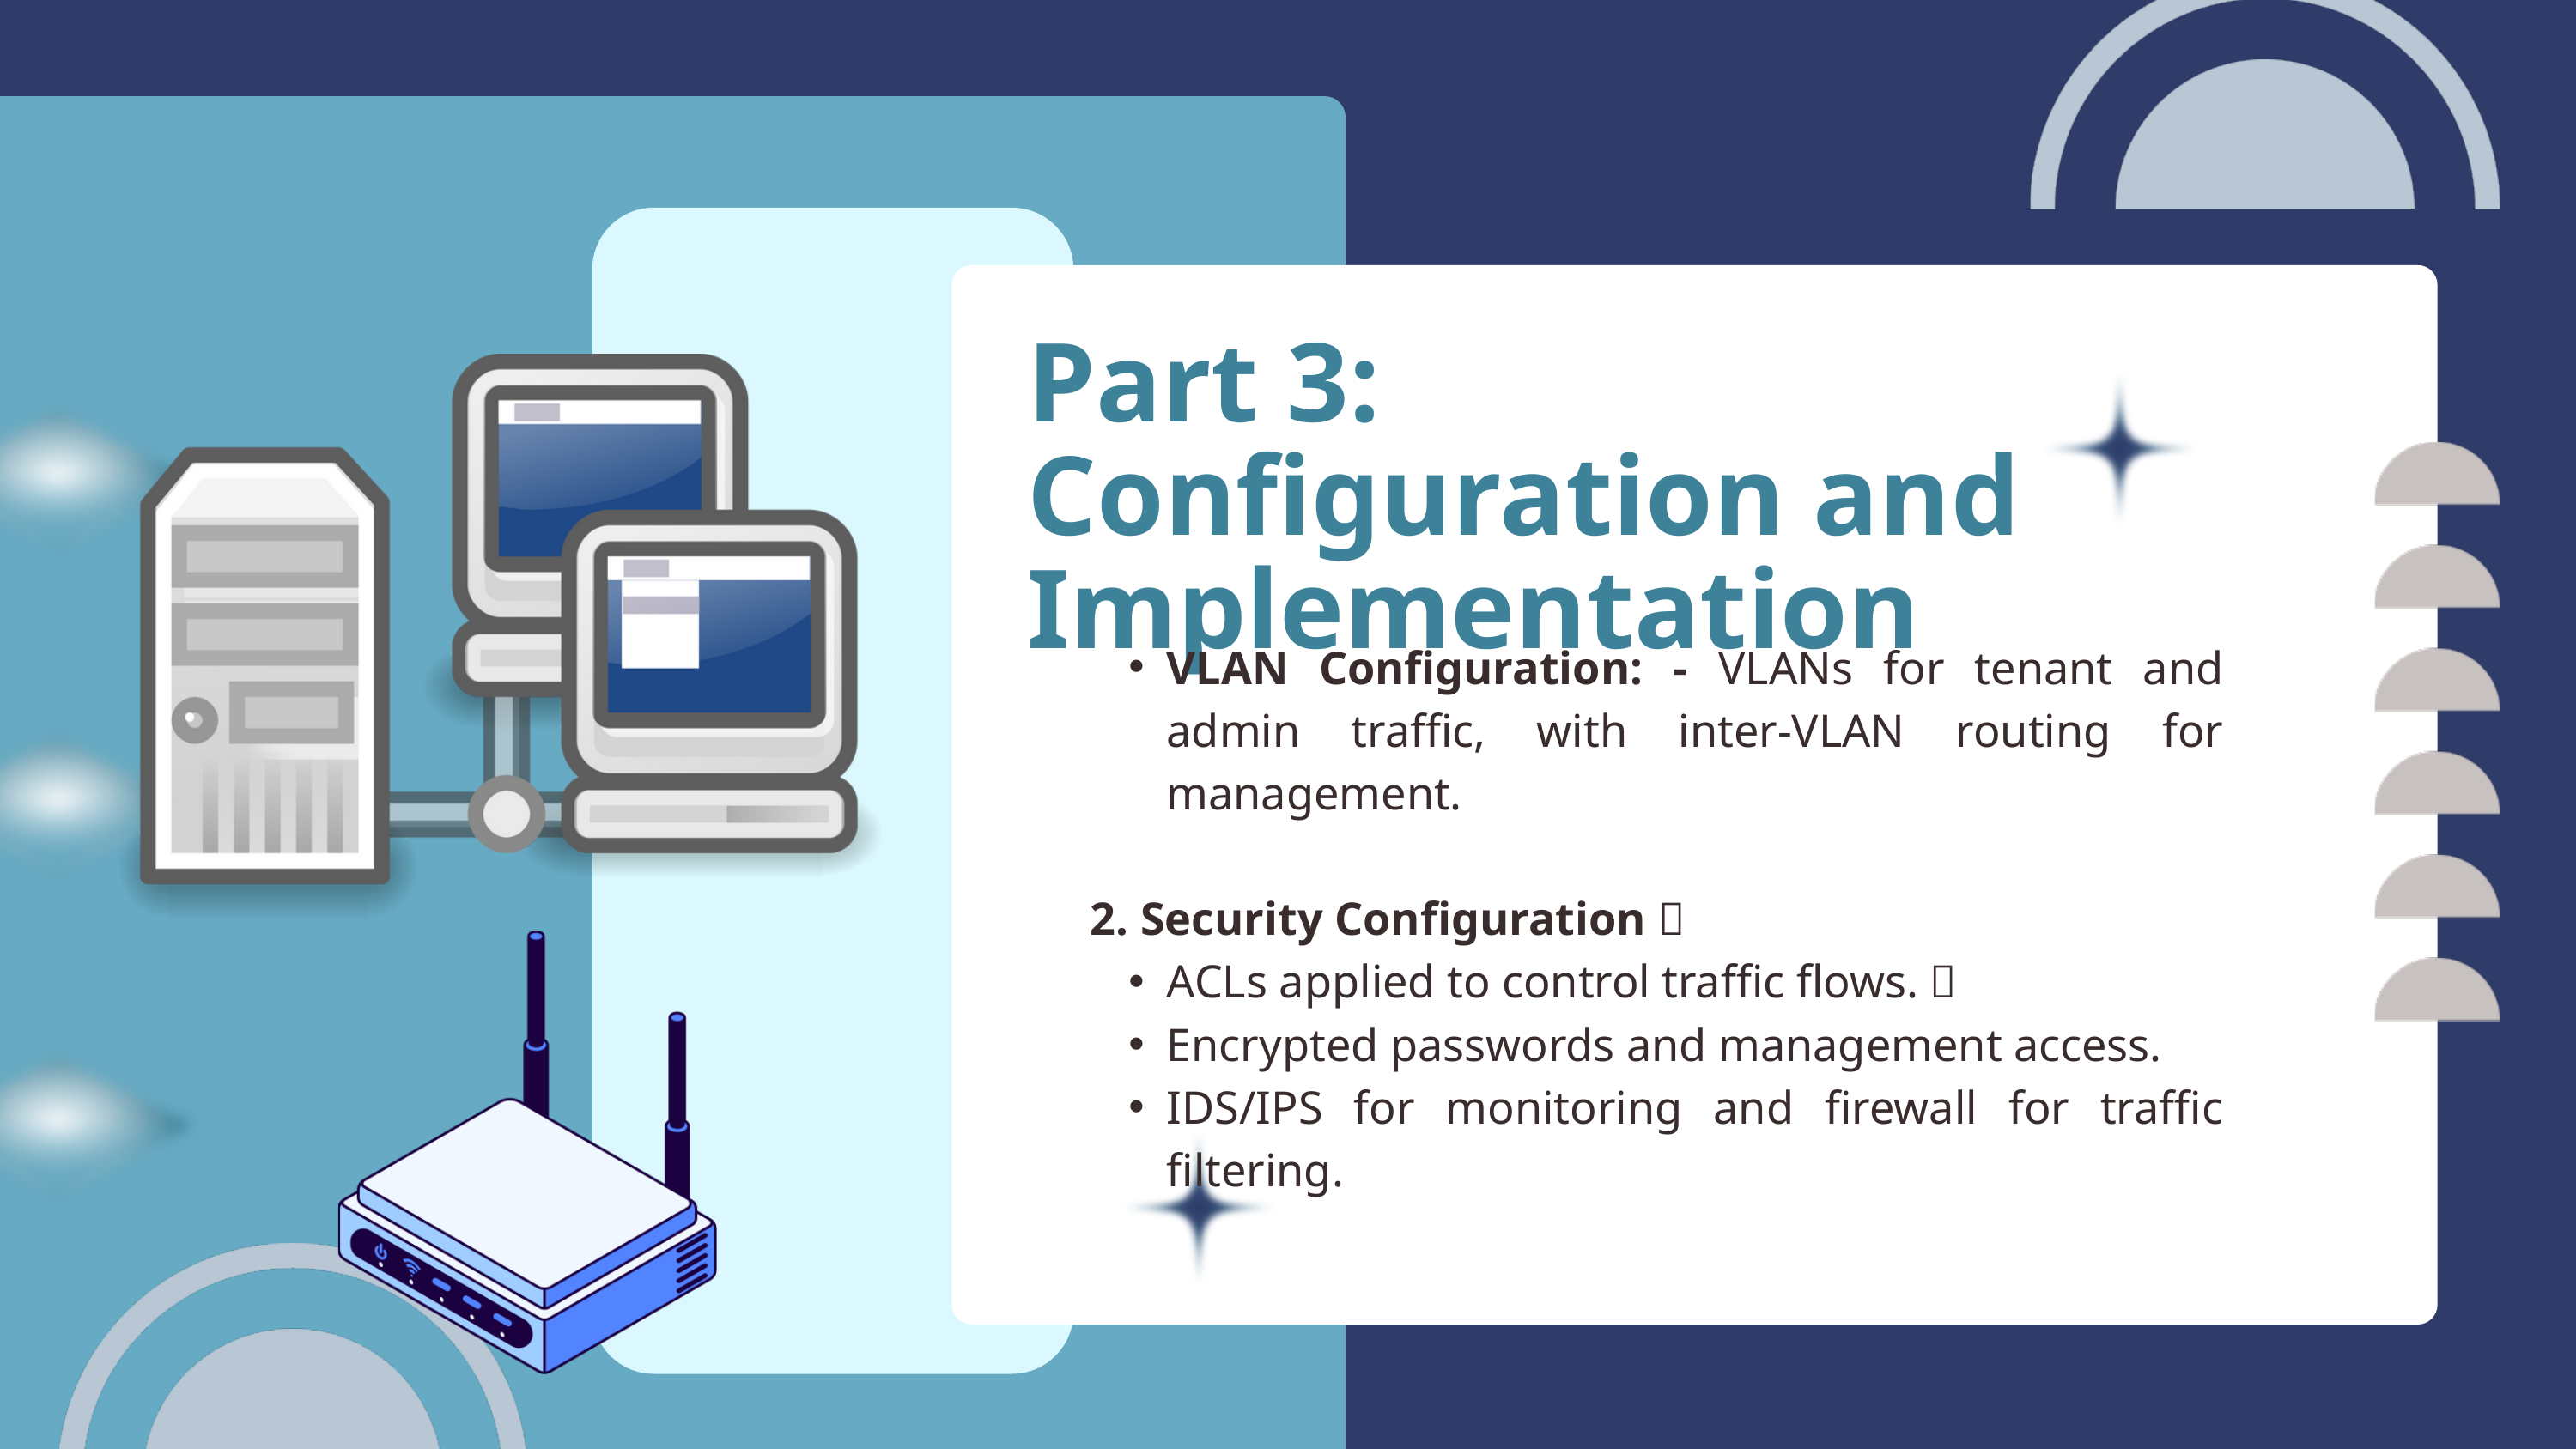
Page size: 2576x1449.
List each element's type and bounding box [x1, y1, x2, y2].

text_box [2442, 442, 2500, 1022]
text_box [951, 264, 2438, 1325]
text_box [0, 95, 1346, 1449]
text_box [2030, 0, 2500, 209]
text_box [592, 207, 1074, 1374]
